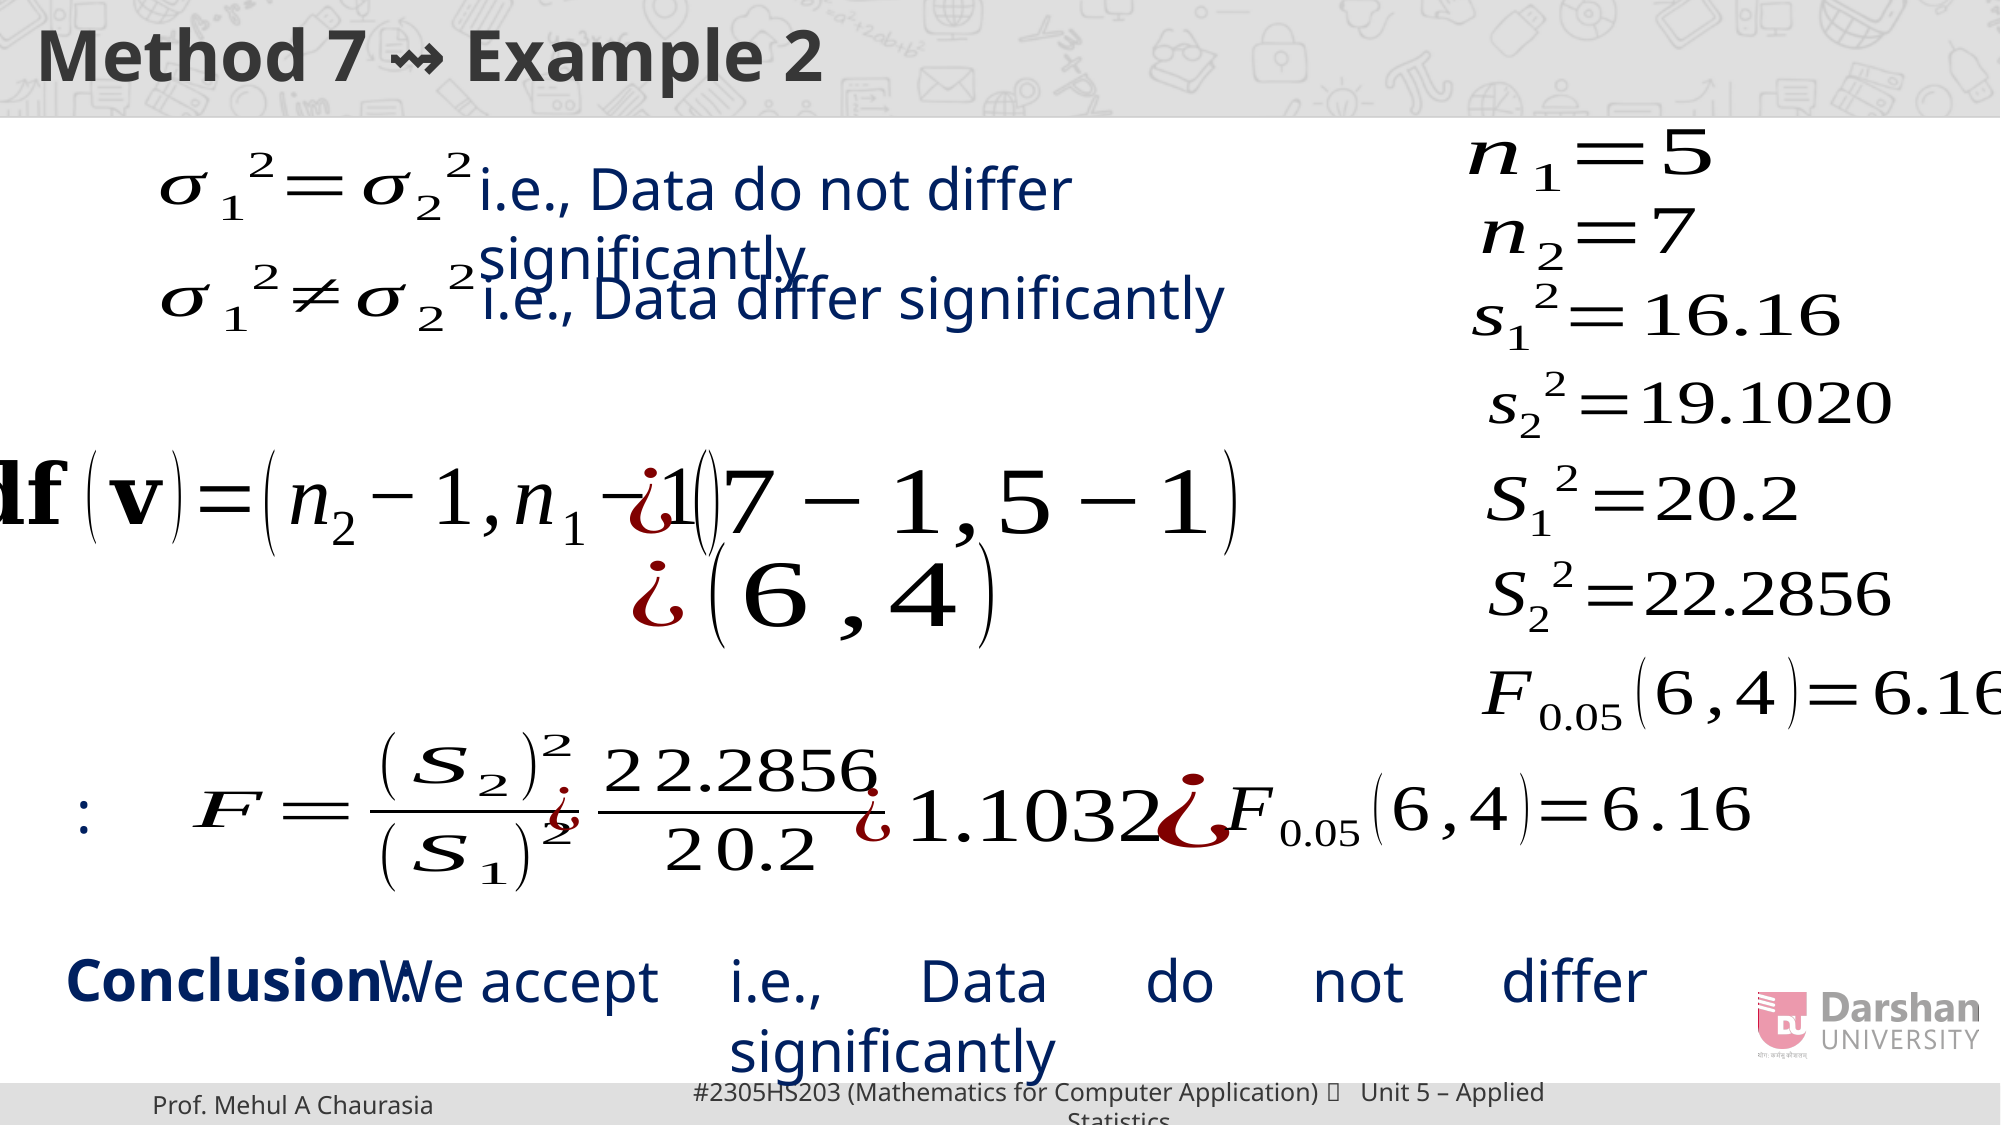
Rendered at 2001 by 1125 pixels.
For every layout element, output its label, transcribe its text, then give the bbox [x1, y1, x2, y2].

text_box i.e., Data do not differ significantly [464, 144, 1349, 299]
text_box i.e., Data differ significantly [467, 253, 1320, 339]
table_header Mean [1758, 992, 1979, 1059]
title Method 7 ⇝ Example 2 [0, 0, 2000, 117]
text_box Conclusion : [50, 935, 436, 1021]
text_box i.e., Data do not differ significantly [714, 936, 1664, 1092]
